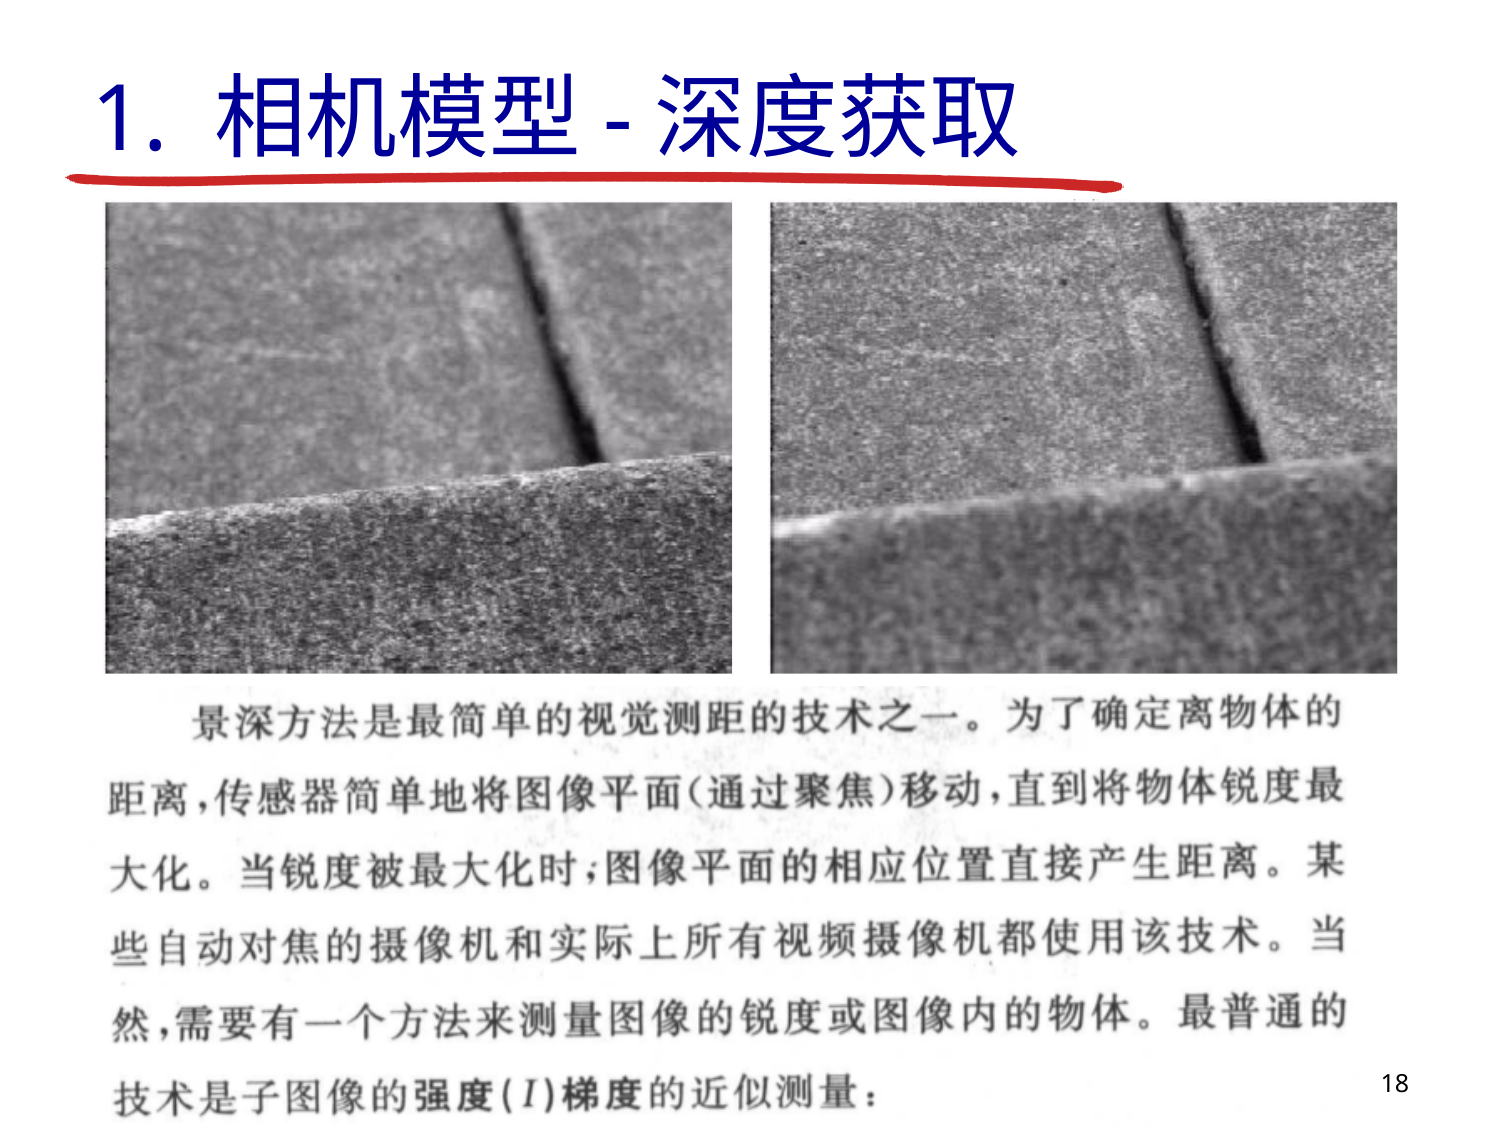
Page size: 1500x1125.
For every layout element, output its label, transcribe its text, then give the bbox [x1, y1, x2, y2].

slide_number 18 [1368, 1059, 1477, 1106]
picture [88, 686, 1364, 1125]
picture [61, 166, 1398, 674]
title 1. 相机模型-深度获取 [76, 36, 1159, 191]
